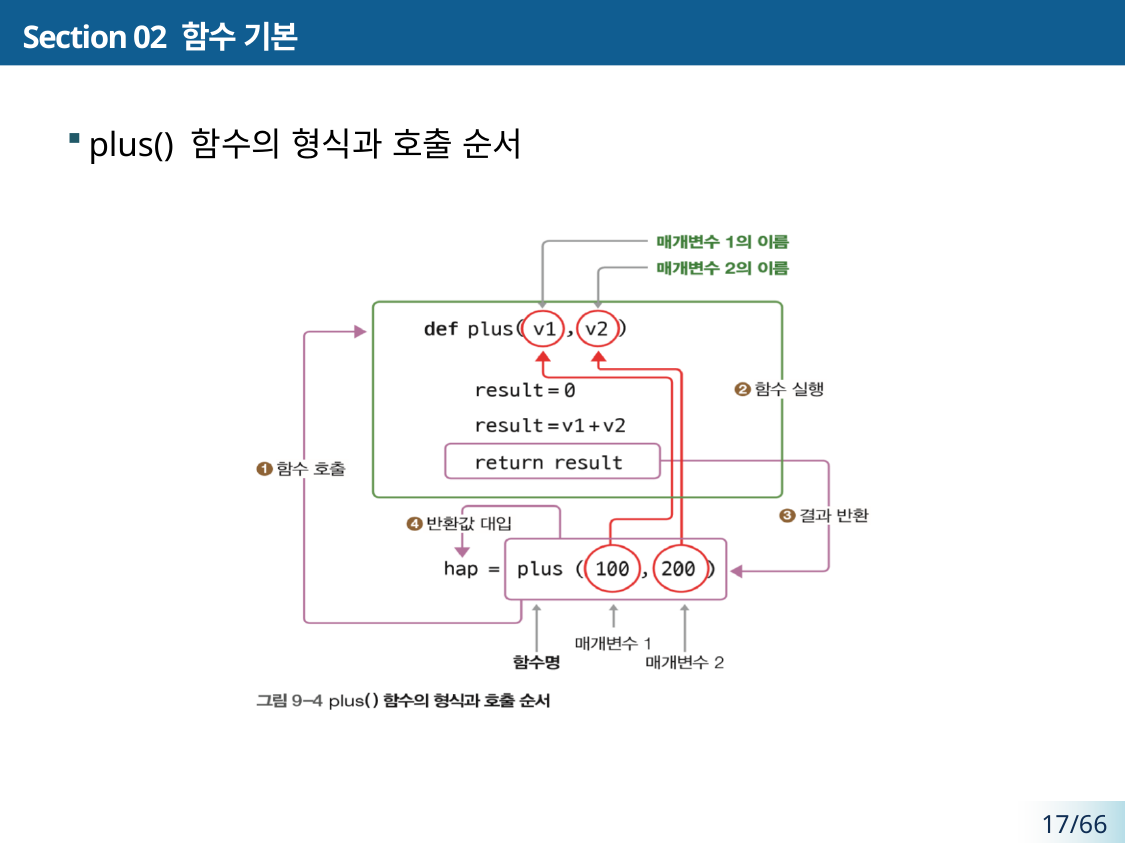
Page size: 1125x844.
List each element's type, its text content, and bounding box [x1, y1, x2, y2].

title Section 02 함수 기본 [7, 6, 966, 65]
picture [253, 233, 871, 712]
list plus() 함수의 형식과 호출 순서 [7, 95, 1111, 793]
